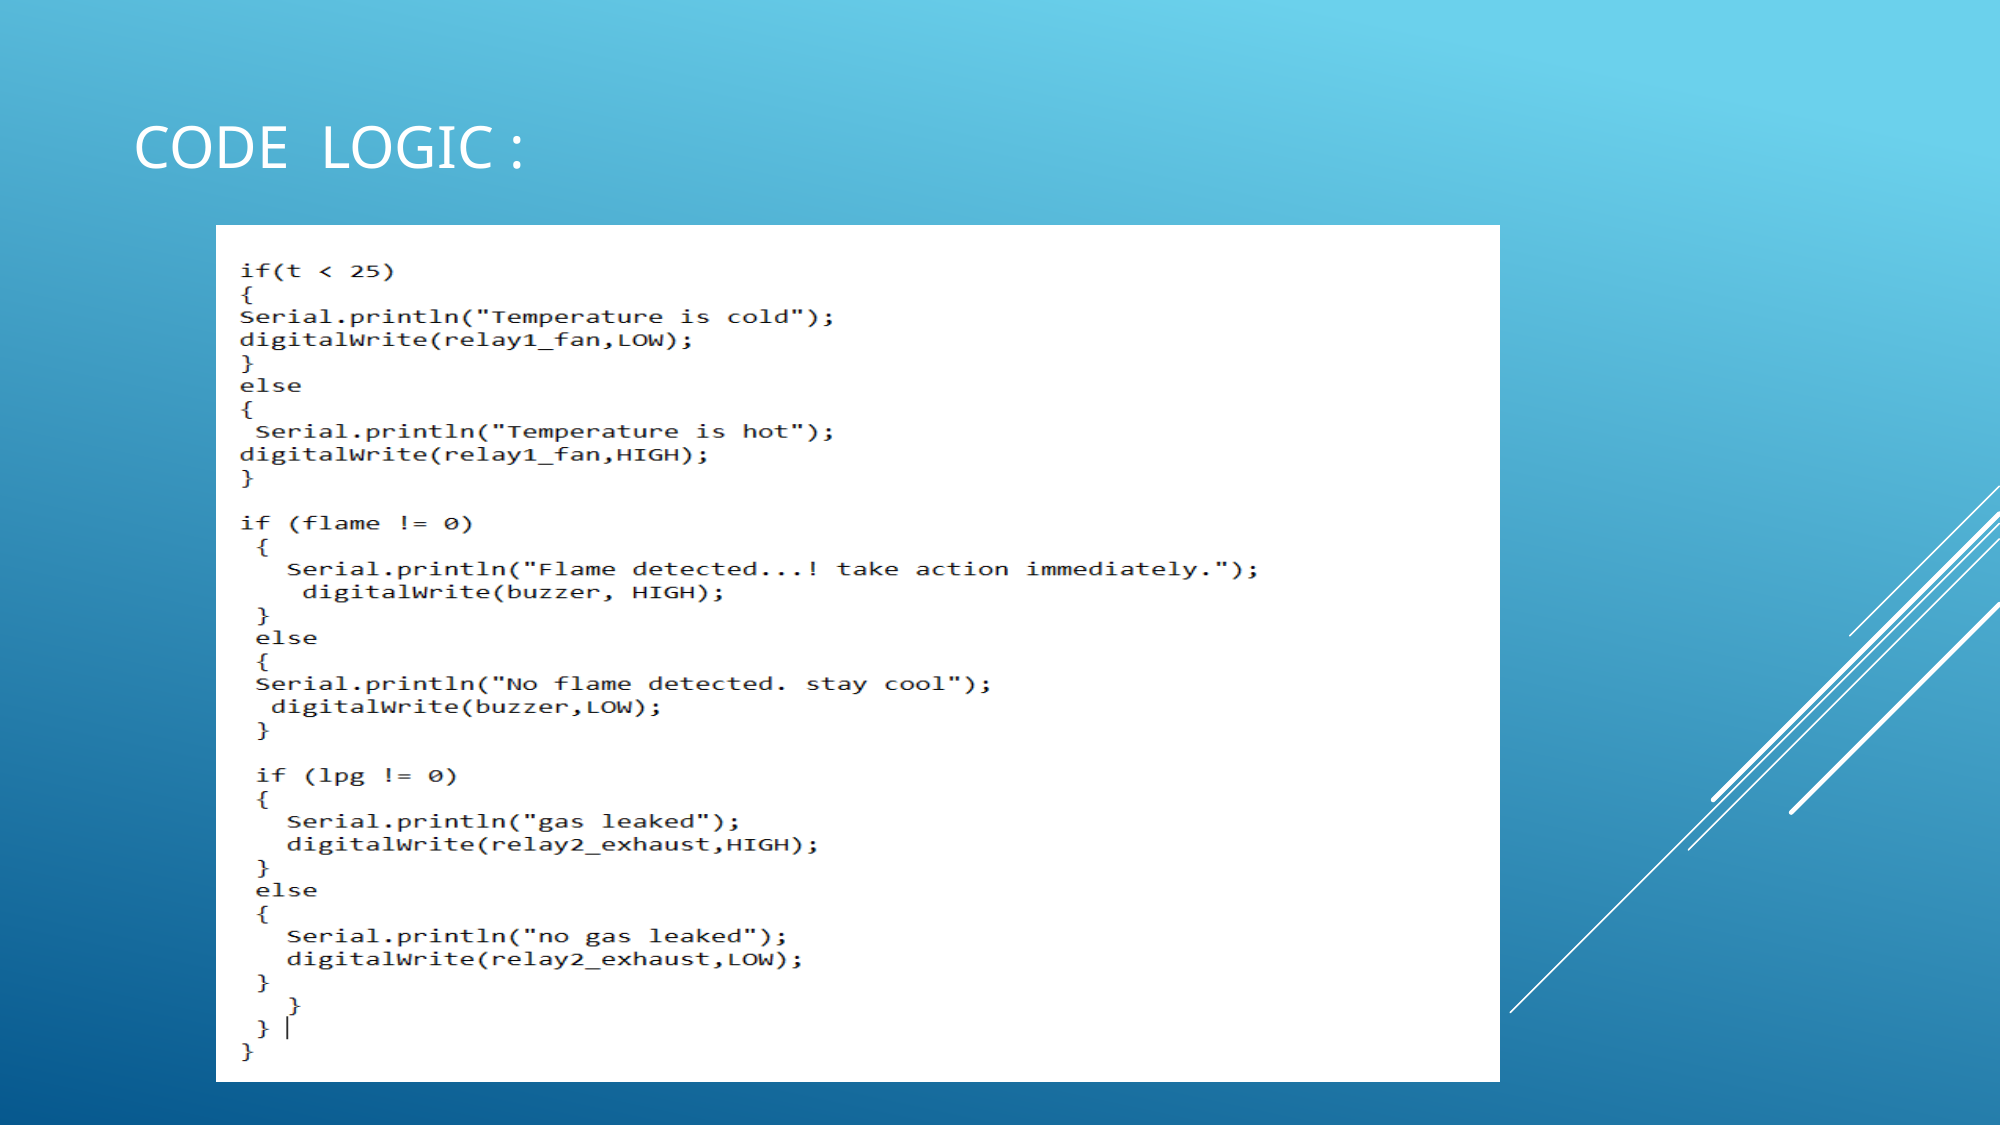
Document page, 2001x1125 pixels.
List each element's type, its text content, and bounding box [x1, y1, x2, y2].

text_box CODE LOGIC : [118, 103, 783, 188]
picture [215, 225, 1500, 1082]
